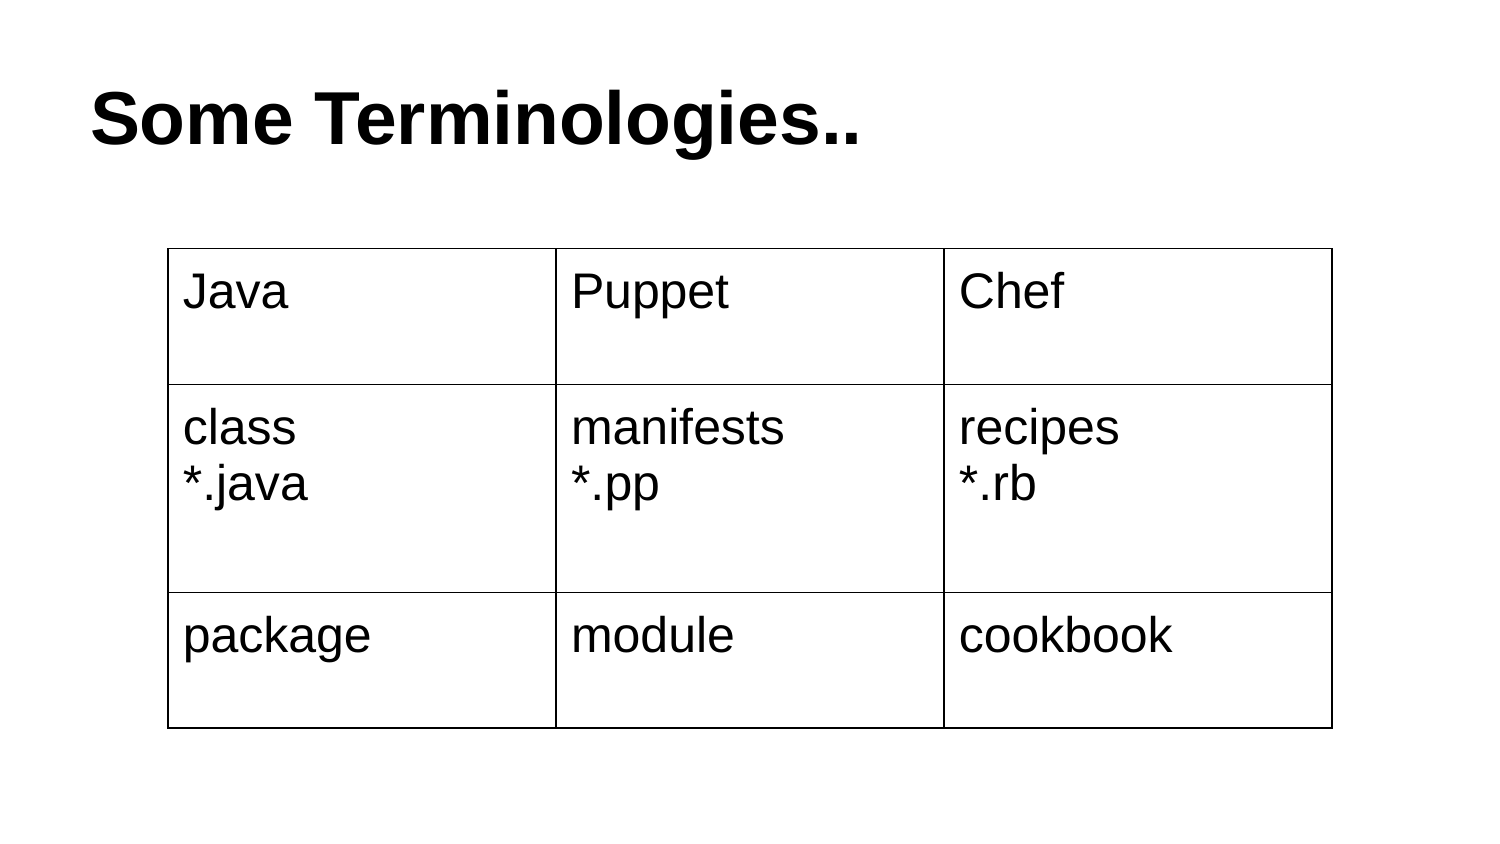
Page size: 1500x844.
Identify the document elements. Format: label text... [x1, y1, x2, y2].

table_cell cookbook [945, 593, 1331, 727]
table_cell manifests *.pp [557, 385, 943, 592]
table_header Java [169, 249, 555, 384]
title Some Terminologies.. [75, 33, 1425, 175]
table_cell recipes *.rb [945, 385, 1331, 592]
table_header Puppet [557, 249, 943, 384]
table_header Chef [945, 249, 1331, 384]
table_cell class *.java [169, 385, 555, 592]
table_cell package [169, 593, 555, 727]
table_cell module [557, 593, 943, 727]
